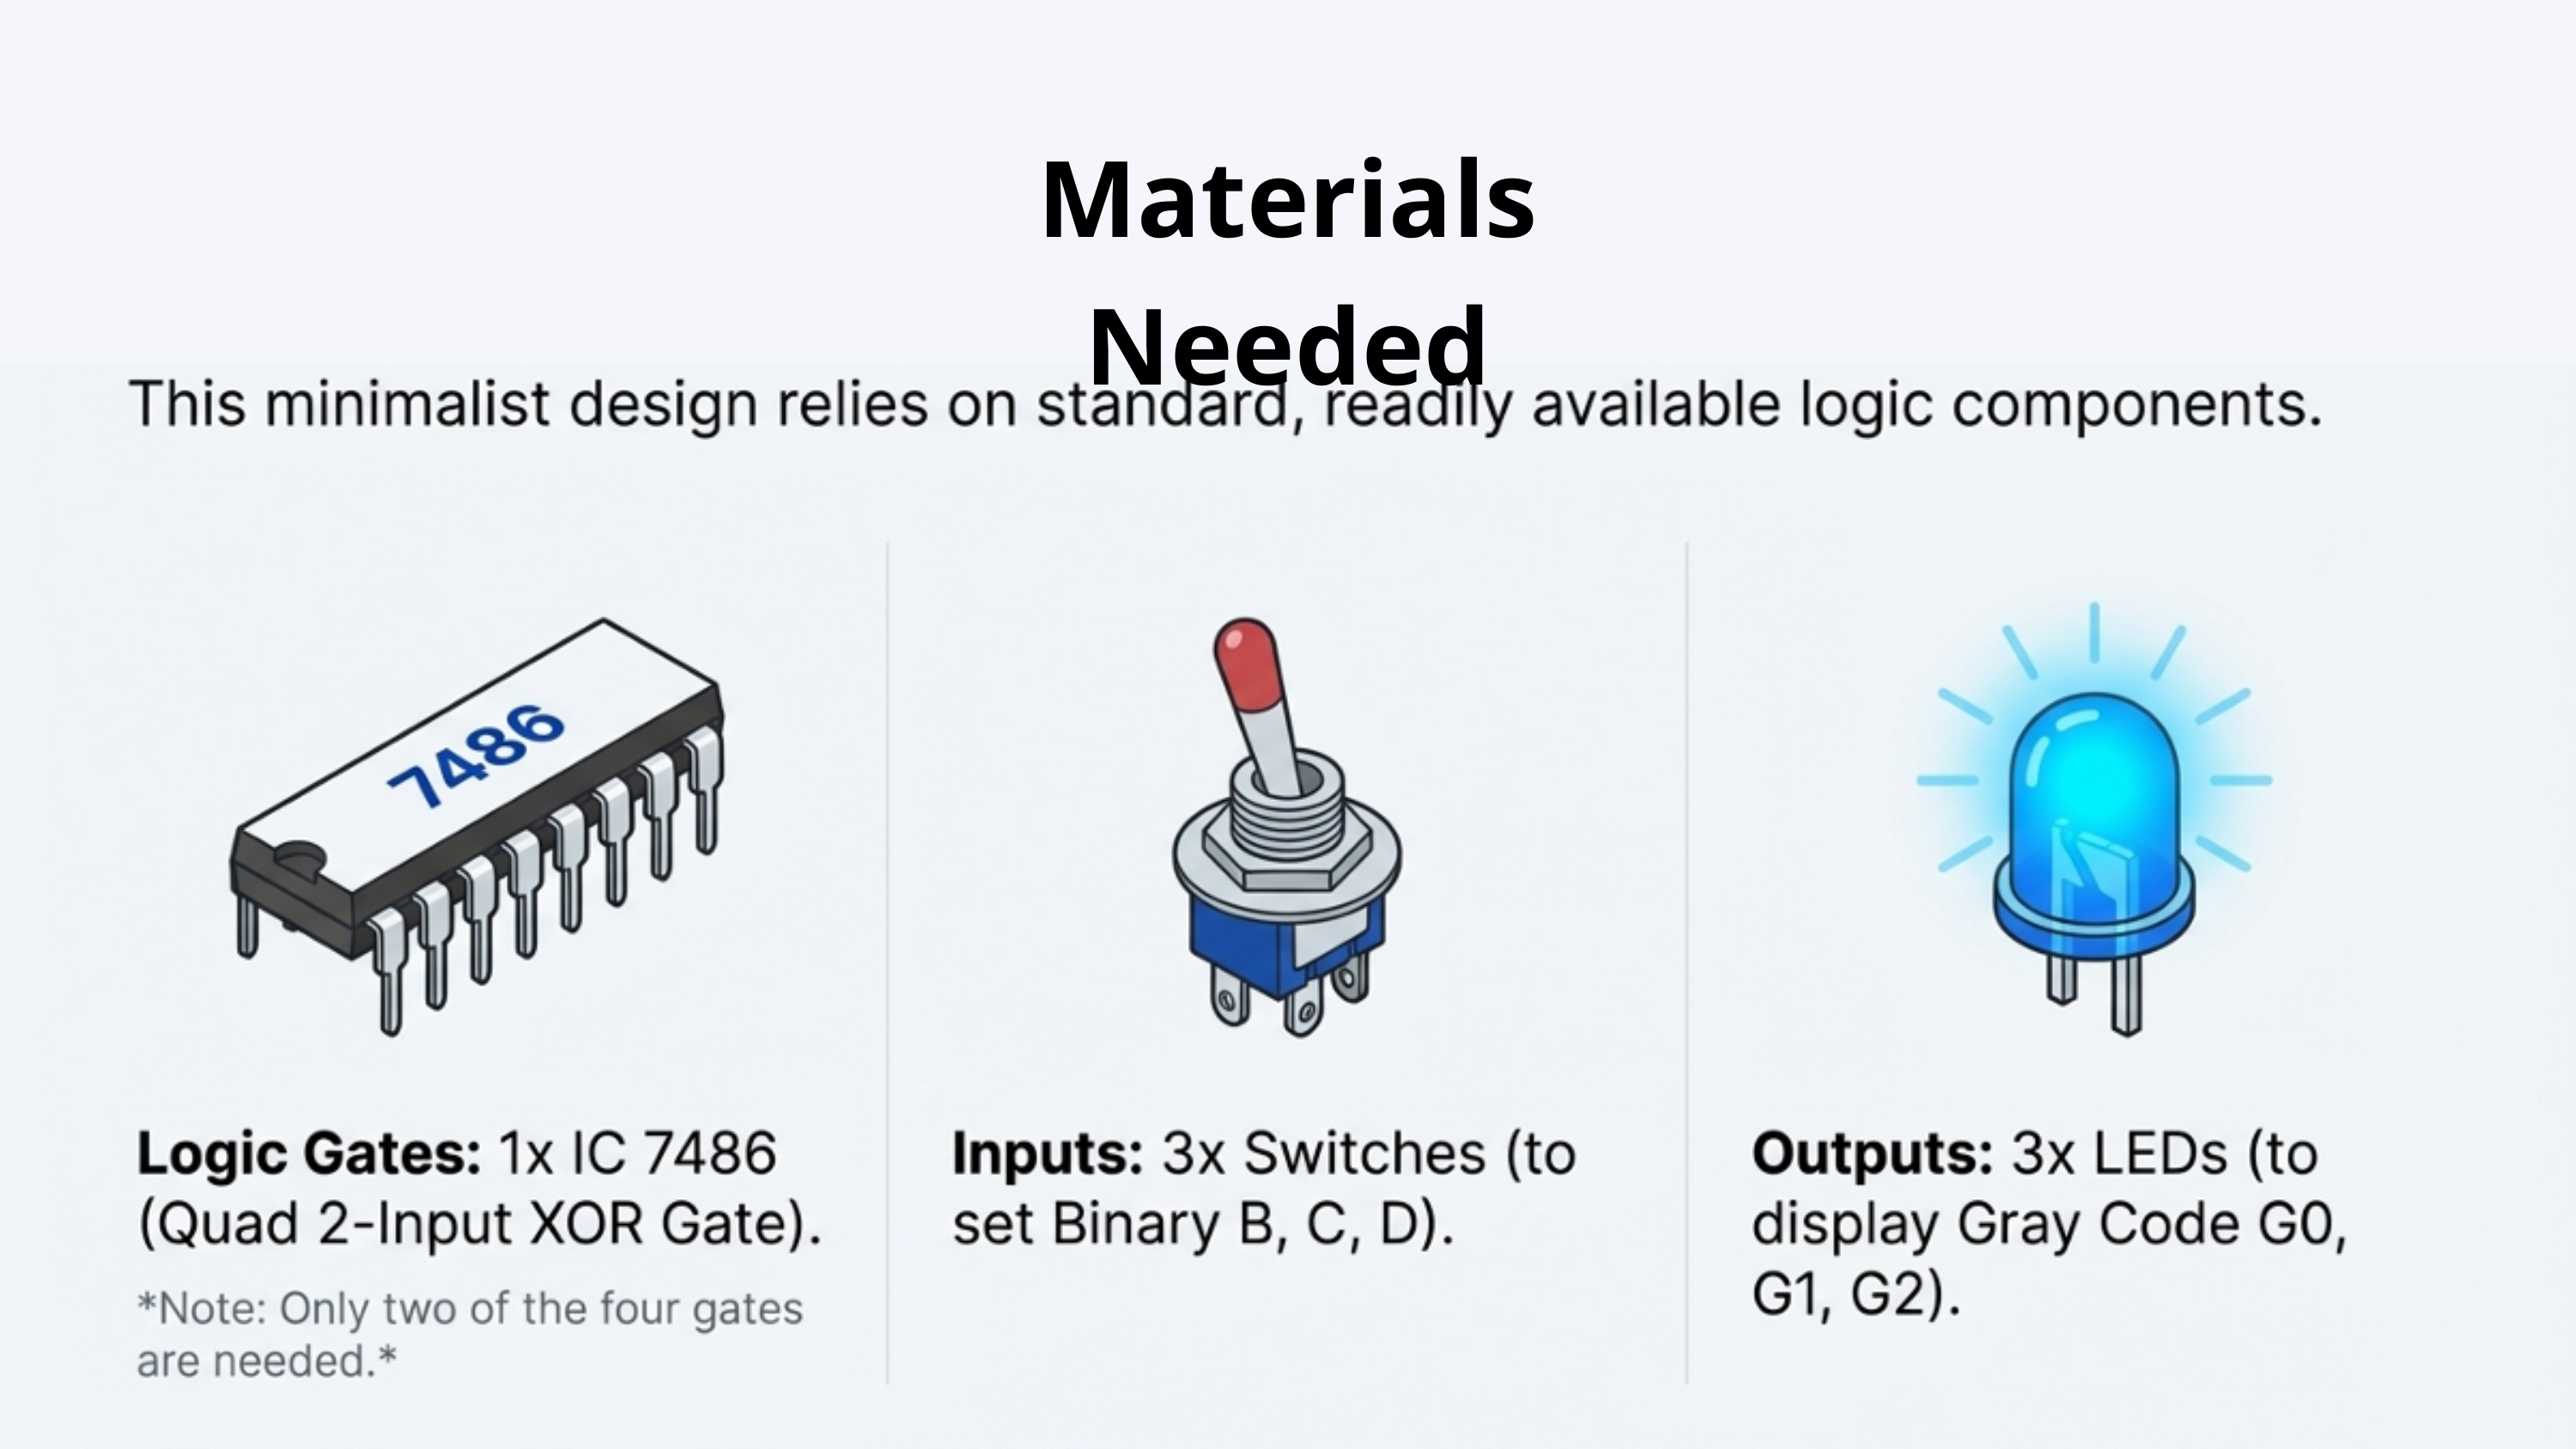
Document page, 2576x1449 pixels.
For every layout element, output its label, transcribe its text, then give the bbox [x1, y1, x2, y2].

text_box Materials Needed [874, 110, 1702, 406]
text_box [0, 363, 2576, 1449]
